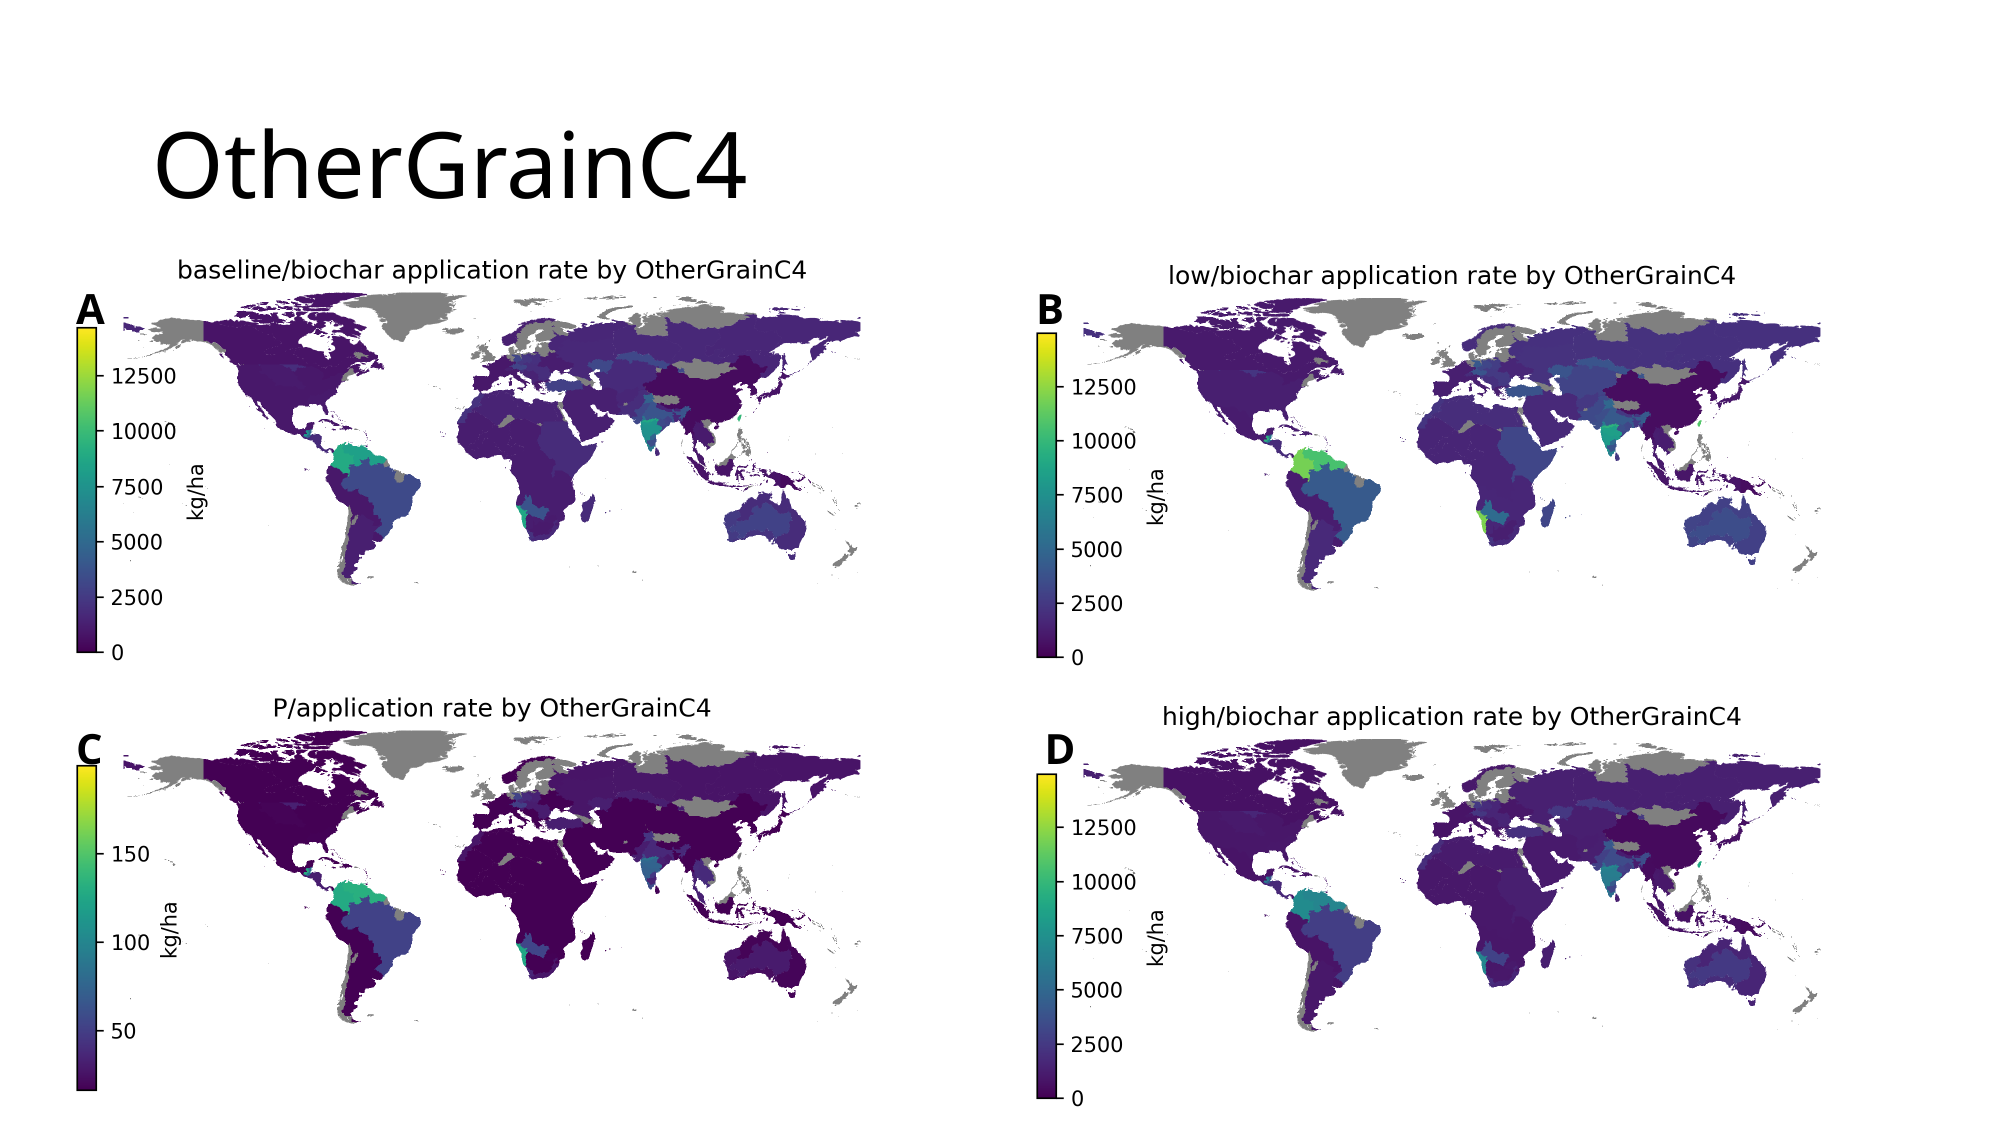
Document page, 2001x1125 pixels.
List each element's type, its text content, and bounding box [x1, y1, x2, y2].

picture [0, 250, 1921, 1125]
title OtherGrainC4 [137, 59, 1863, 250]
